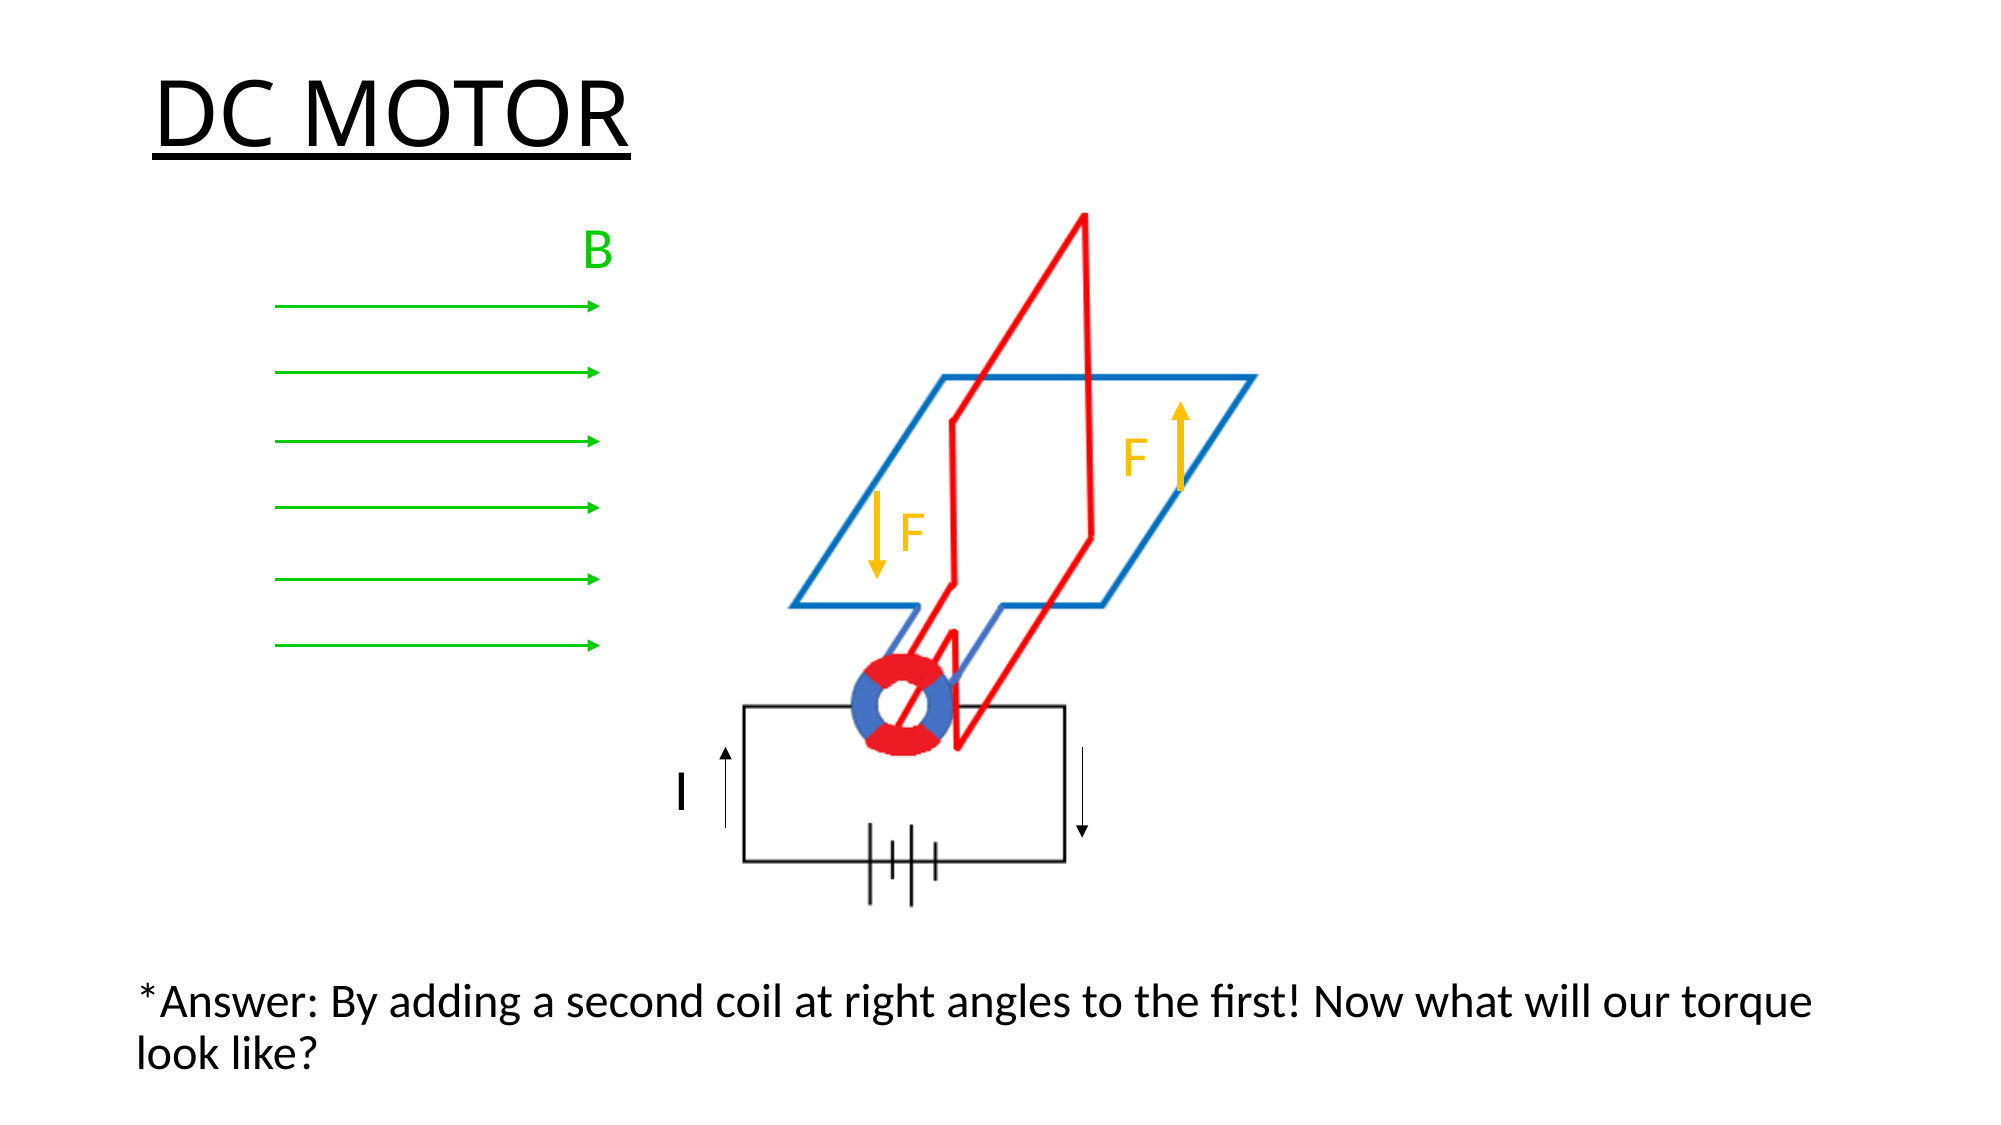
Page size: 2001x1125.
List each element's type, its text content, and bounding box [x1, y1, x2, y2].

text_box I [659, 752, 724, 838]
text_box DC MOTOR [137, 59, 1863, 278]
text_box B [567, 210, 633, 296]
picture [724, 185, 1276, 940]
text_box *Answer: By adding a second coil at right angles to the first! Now what will our torque look like? [120, 968, 1924, 1089]
